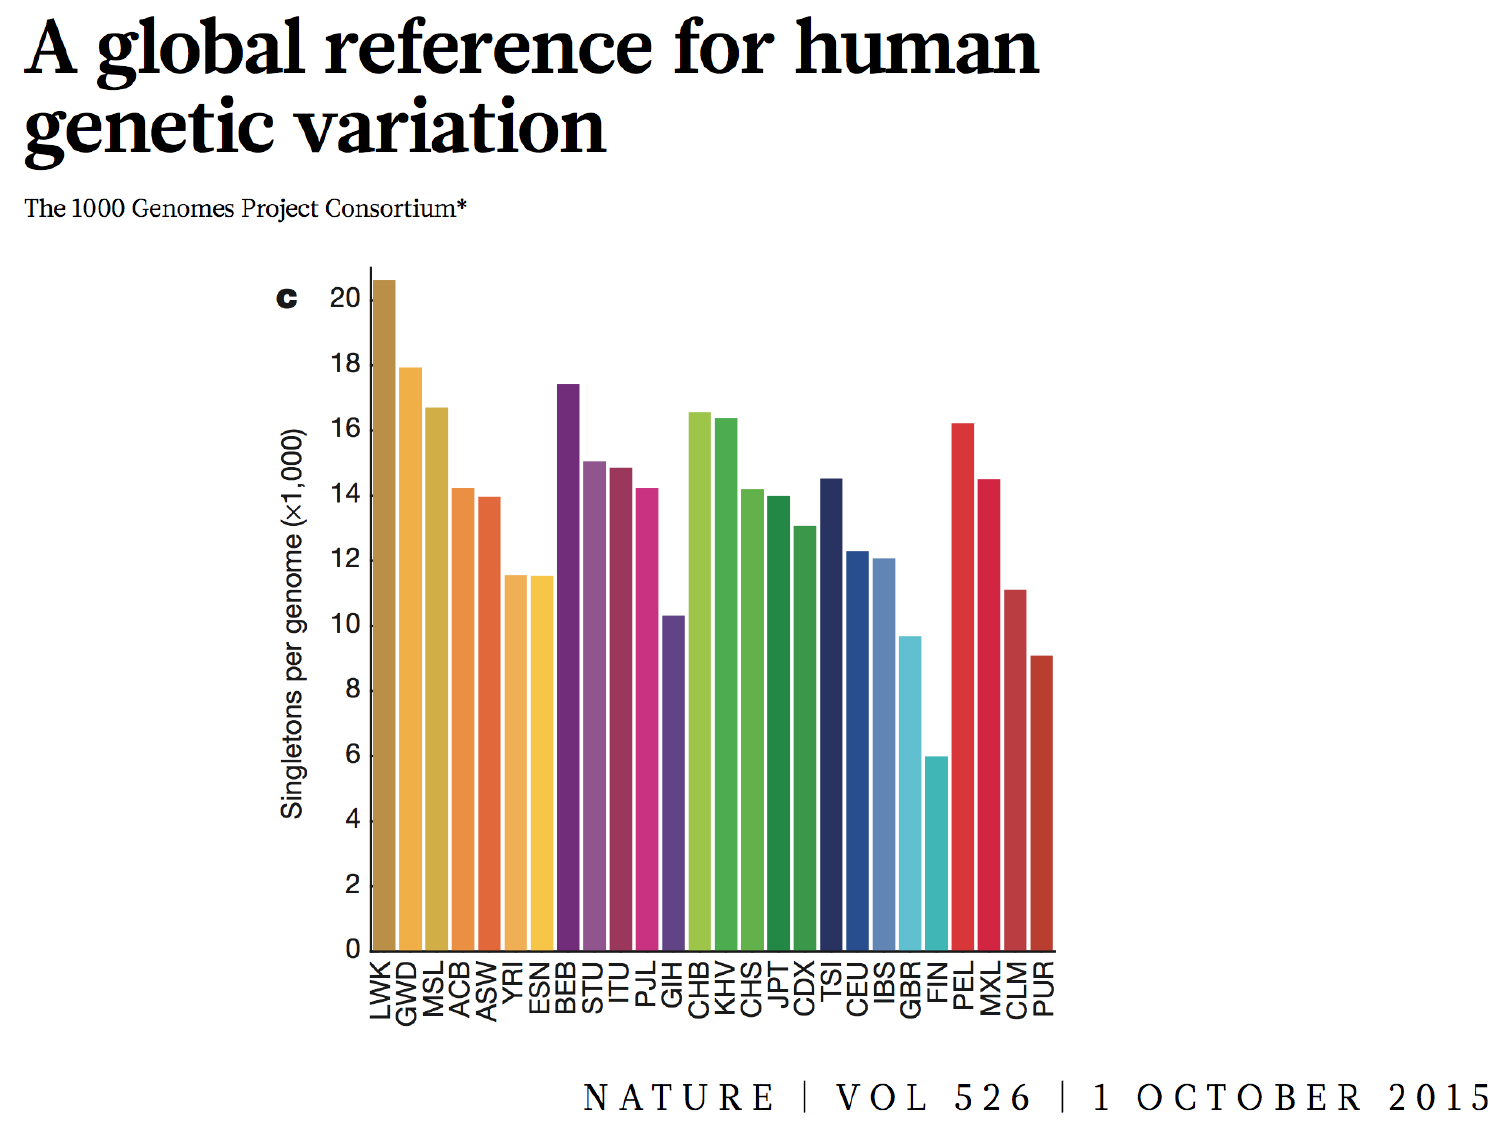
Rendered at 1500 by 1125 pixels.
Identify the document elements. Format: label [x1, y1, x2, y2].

picture [262, 257, 1075, 1038]
picture [0, 0, 1055, 233]
picture [564, 1067, 1500, 1125]
